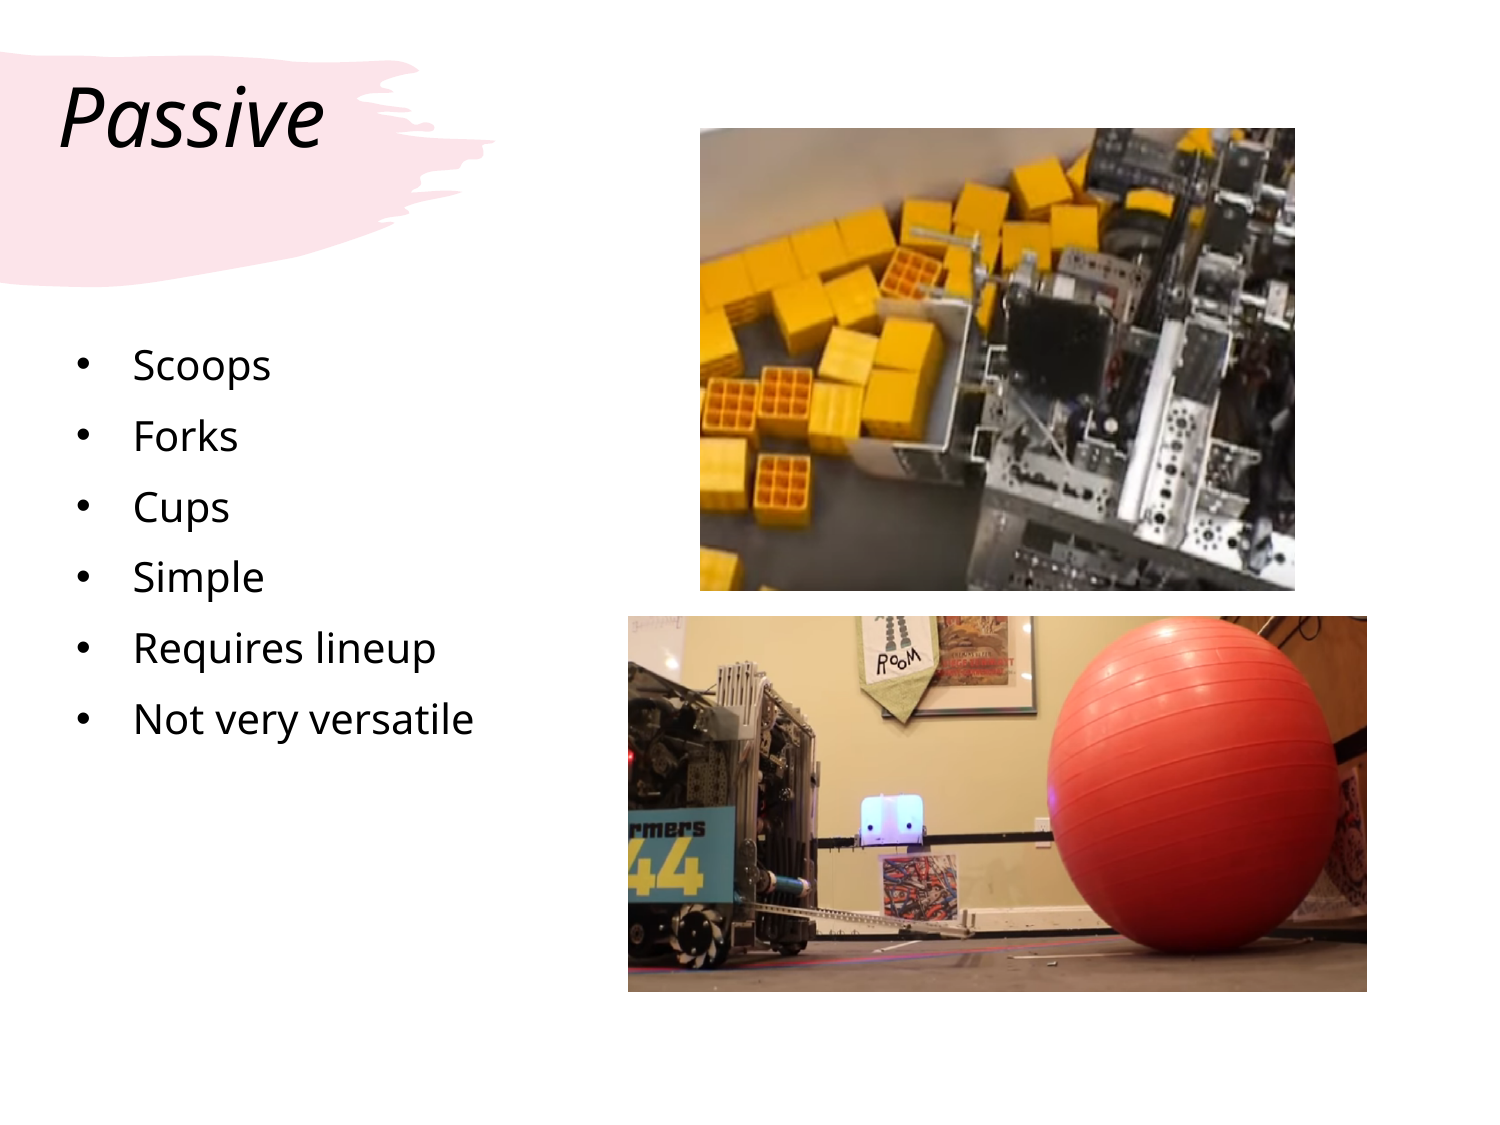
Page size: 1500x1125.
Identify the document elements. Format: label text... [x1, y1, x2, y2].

picture [700, 128, 1295, 591]
list Scoops Forks Cups Simple Requires lineup Not very versatile [42, 331, 635, 1030]
picture [628, 615, 1367, 992]
title Passive [42, 59, 1464, 182]
